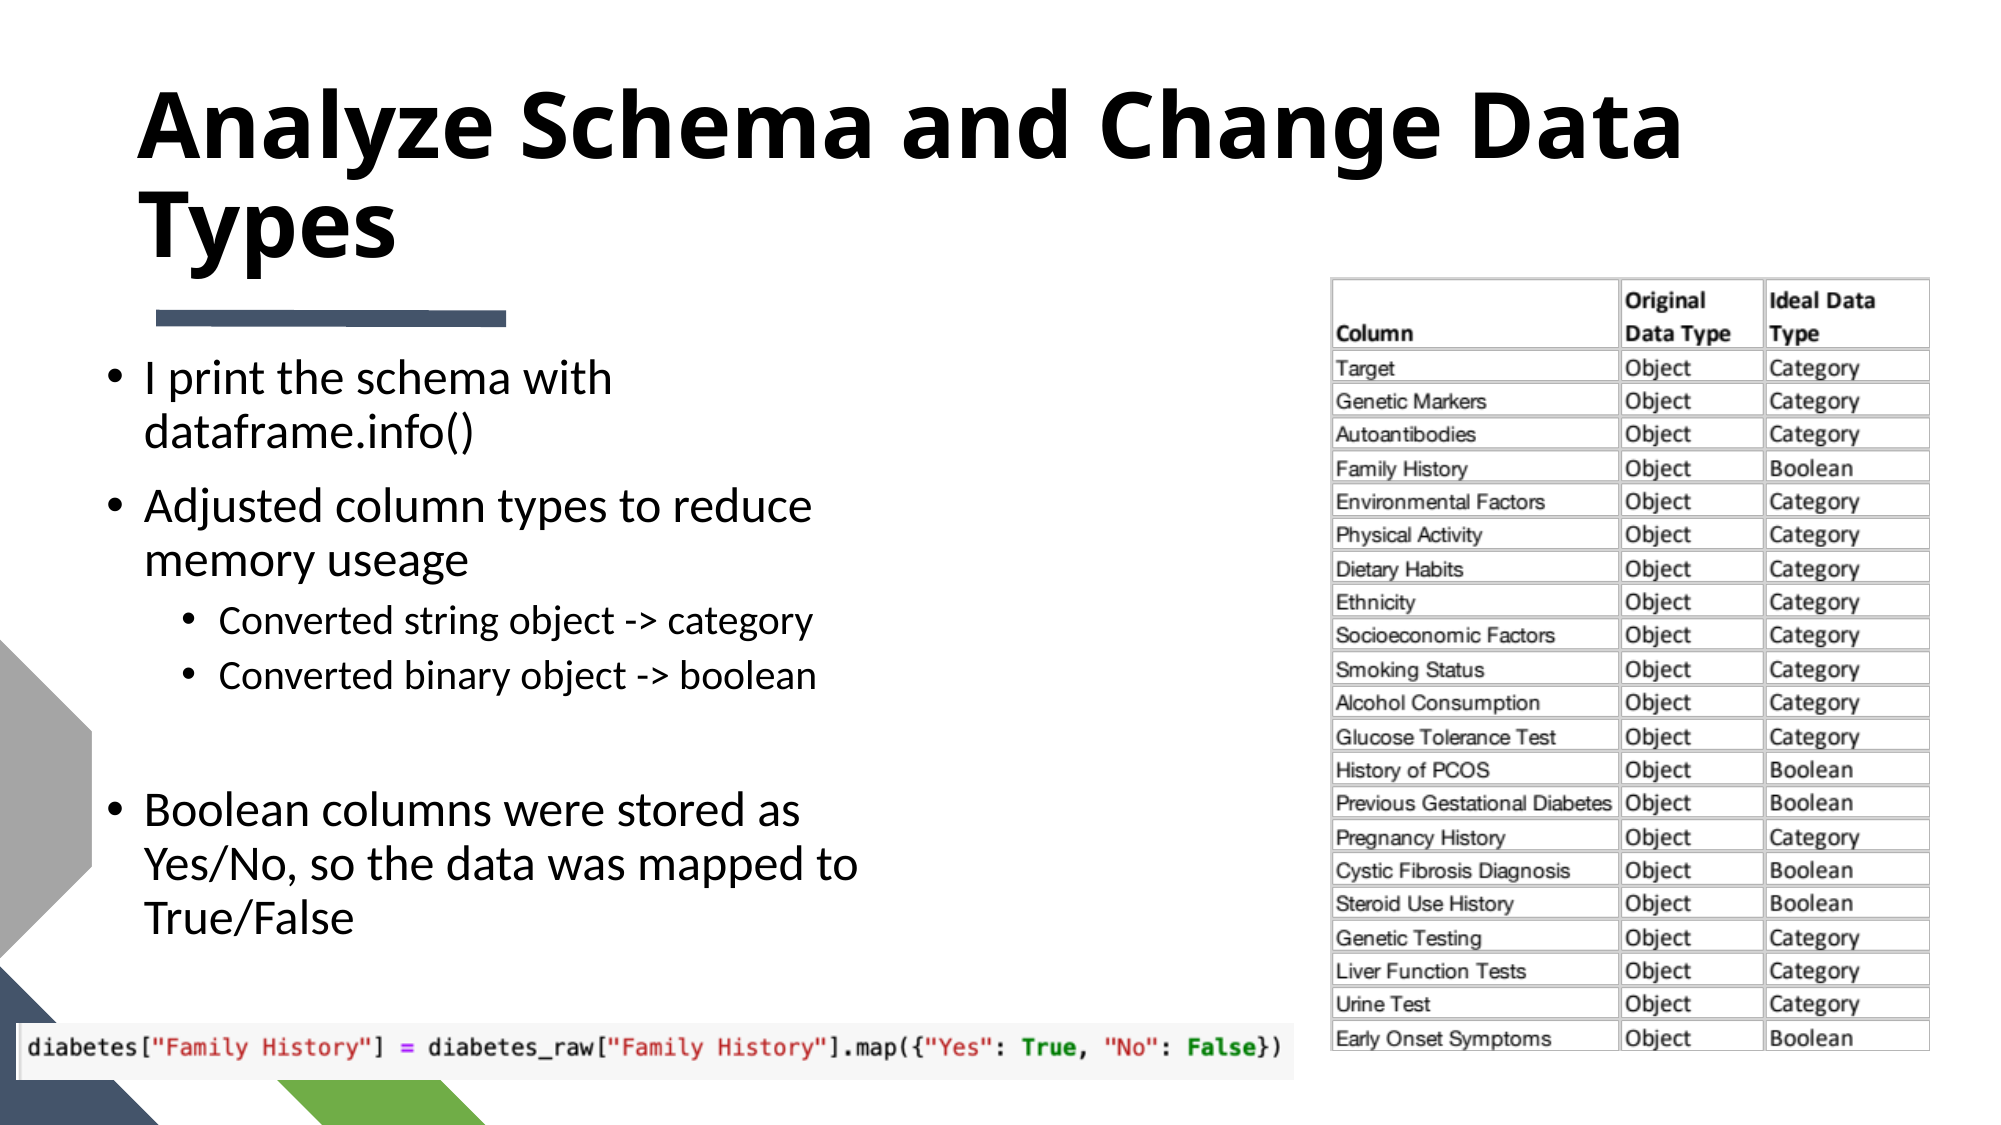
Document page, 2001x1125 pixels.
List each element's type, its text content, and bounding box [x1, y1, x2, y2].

title Analyze Schema and Change Data Types [137, 59, 1863, 278]
picture [1329, 277, 1930, 1051]
picture [16, 1023, 1294, 1080]
text_box I print the schema with dataframe.info() Adjusted column types to reduce memory useage Converted string object -> category Converted binary object -> boolean Boolean columns were stored as Yes/No, so the data was mapped to True/False [91, 343, 968, 1023]
